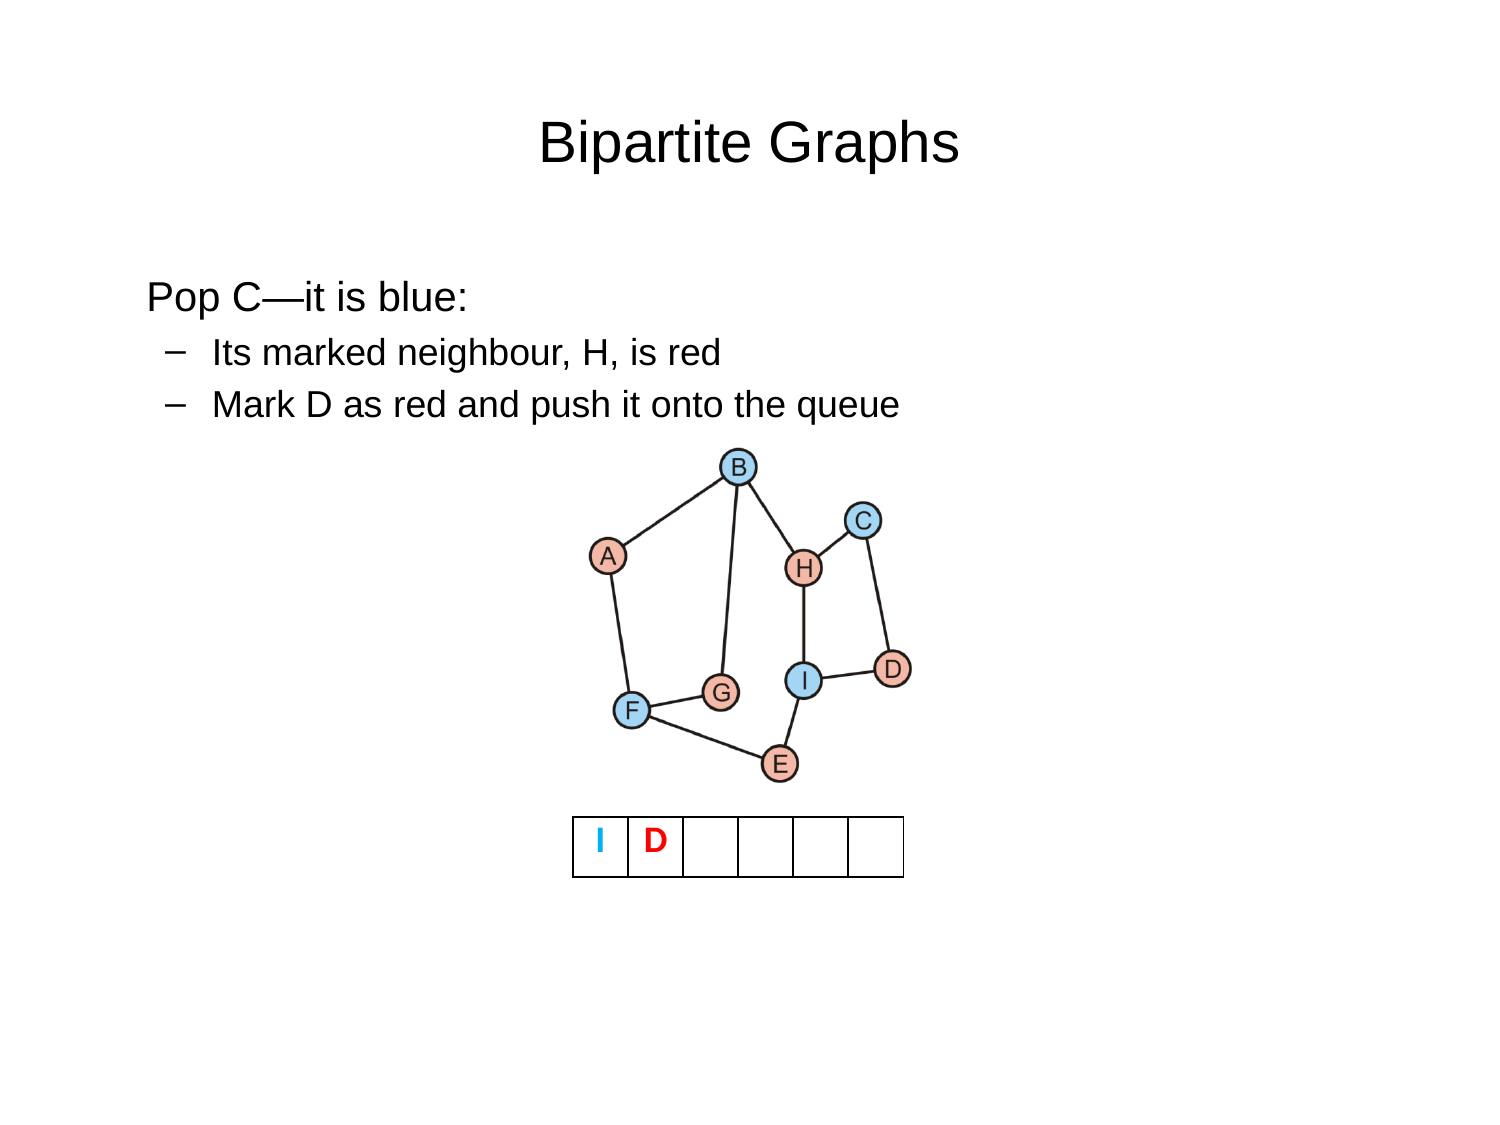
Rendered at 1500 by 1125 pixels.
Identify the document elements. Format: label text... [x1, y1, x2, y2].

table_header [739, 818, 792, 876]
title Bipartite Graphs [74, 44, 1426, 233]
table_header [849, 818, 903, 876]
table_header I [574, 818, 627, 876]
list Pop C—it is blue: Its marked neighbour, H, is red Mark D as red and push it onto the queue [74, 262, 1426, 1006]
table_header D [629, 818, 682, 876]
table_header [794, 818, 847, 876]
table_header [684, 818, 737, 876]
picture [584, 443, 916, 788]
